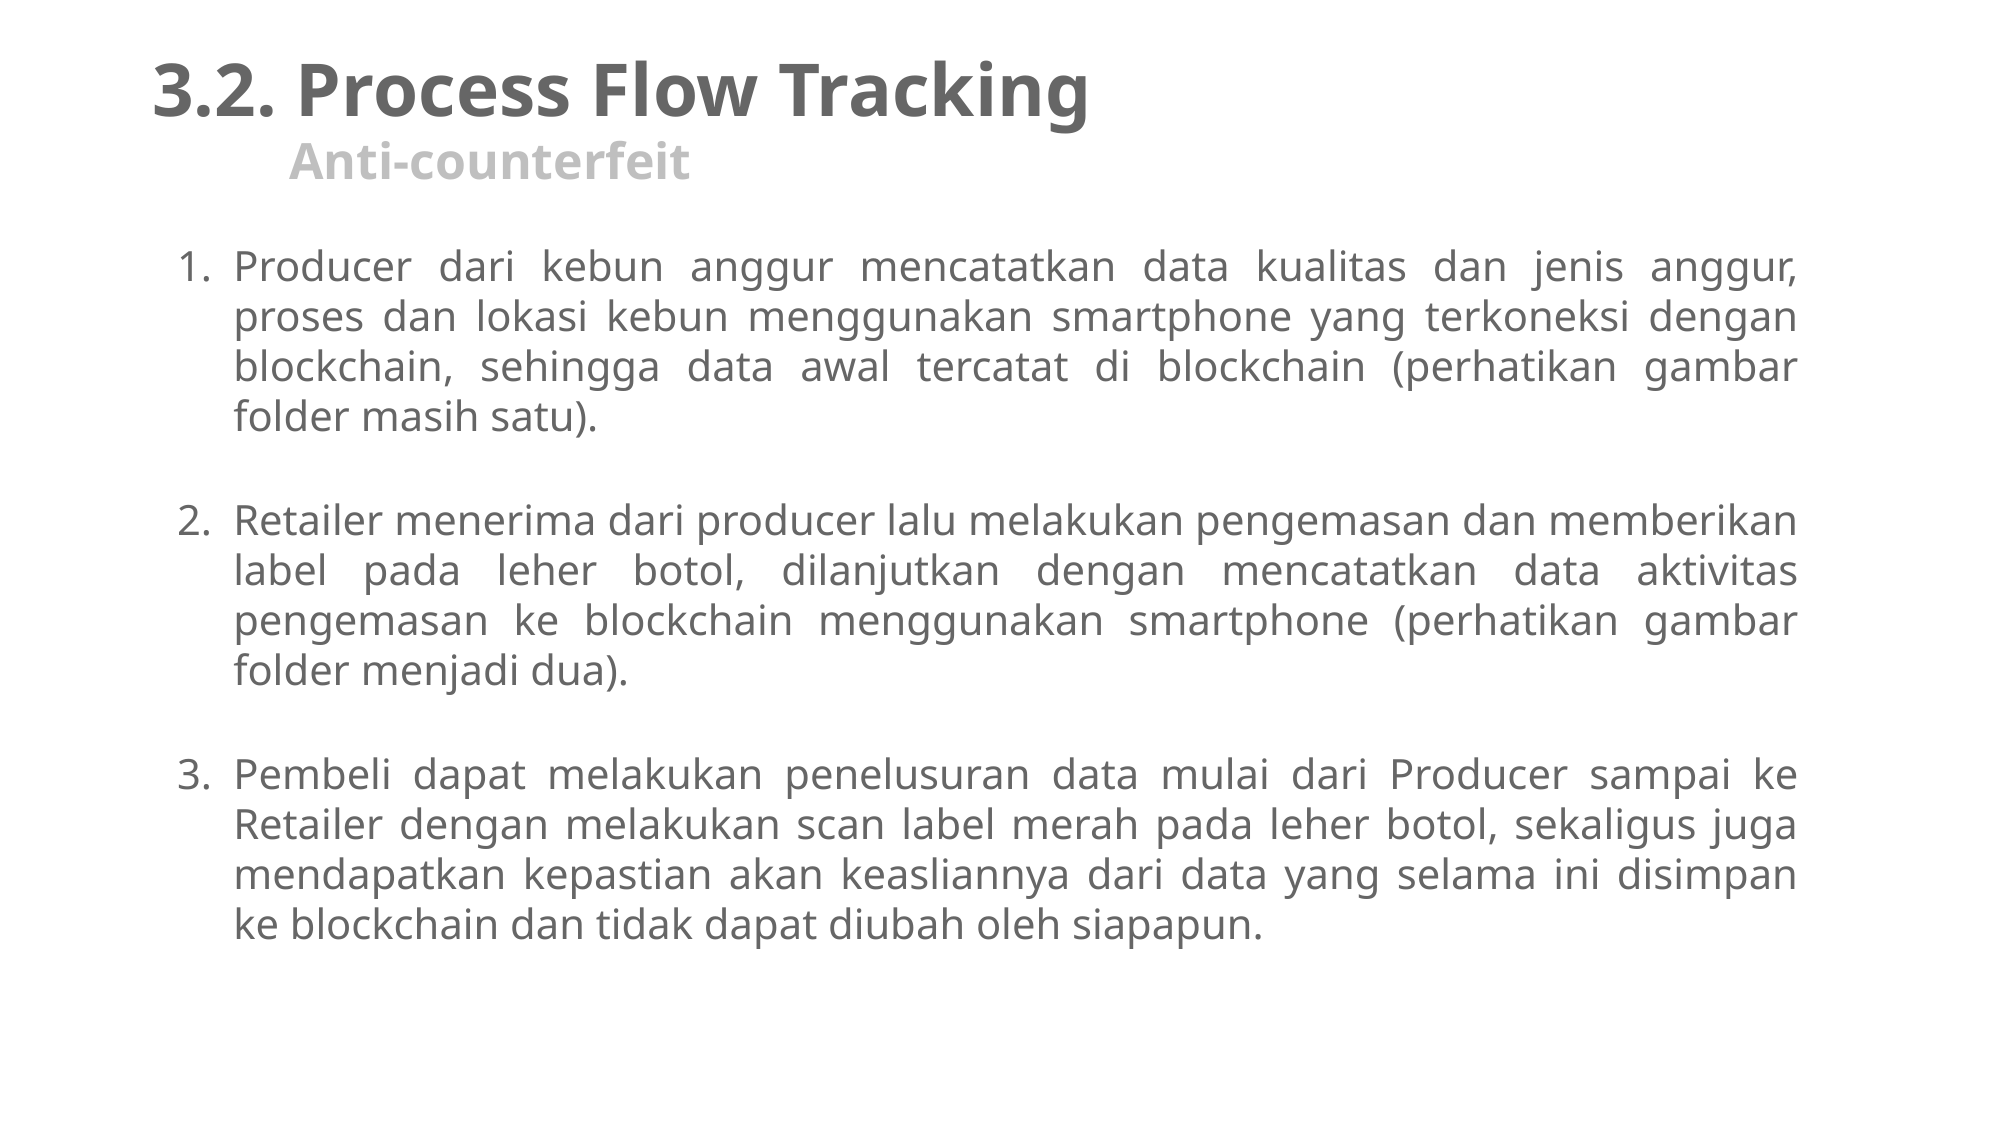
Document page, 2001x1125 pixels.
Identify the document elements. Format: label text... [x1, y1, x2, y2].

text_box Anti-counterfeit [287, 127, 1400, 216]
text_box 3.2. Process Flow Tracking [150, 41, 1700, 129]
text_box Producer dari kebun anggur mencatatkan data kualitas dan jenis anggur, proses dan lokasi kebun menggunakan smartphone yang terkoneksi dengan blockchain, sehingga data awal tercatat di blockchain (perhatikan gambar folder masih satu). Retailer menerima dari producer lalu melakukan pengemasan dan memberikan label pada leher botol, dilanjutkan dengan mencatatkan data aktivitas pengemasan ke blockchain menggunakan smartphone (perhatikan gambar folder menjadi dua). Pembeli dapat melakukan penelusuran data mulai dari Producer sampai ke Retailer dengan melakukan scan label merah pada leher botol, sekaligus juga mendapatkan kepastian akan keasliannya dari data yang selama ini disimpan ke blockchain dan tidak dapat diubah oleh siapapun. [174, 237, 1800, 884]
